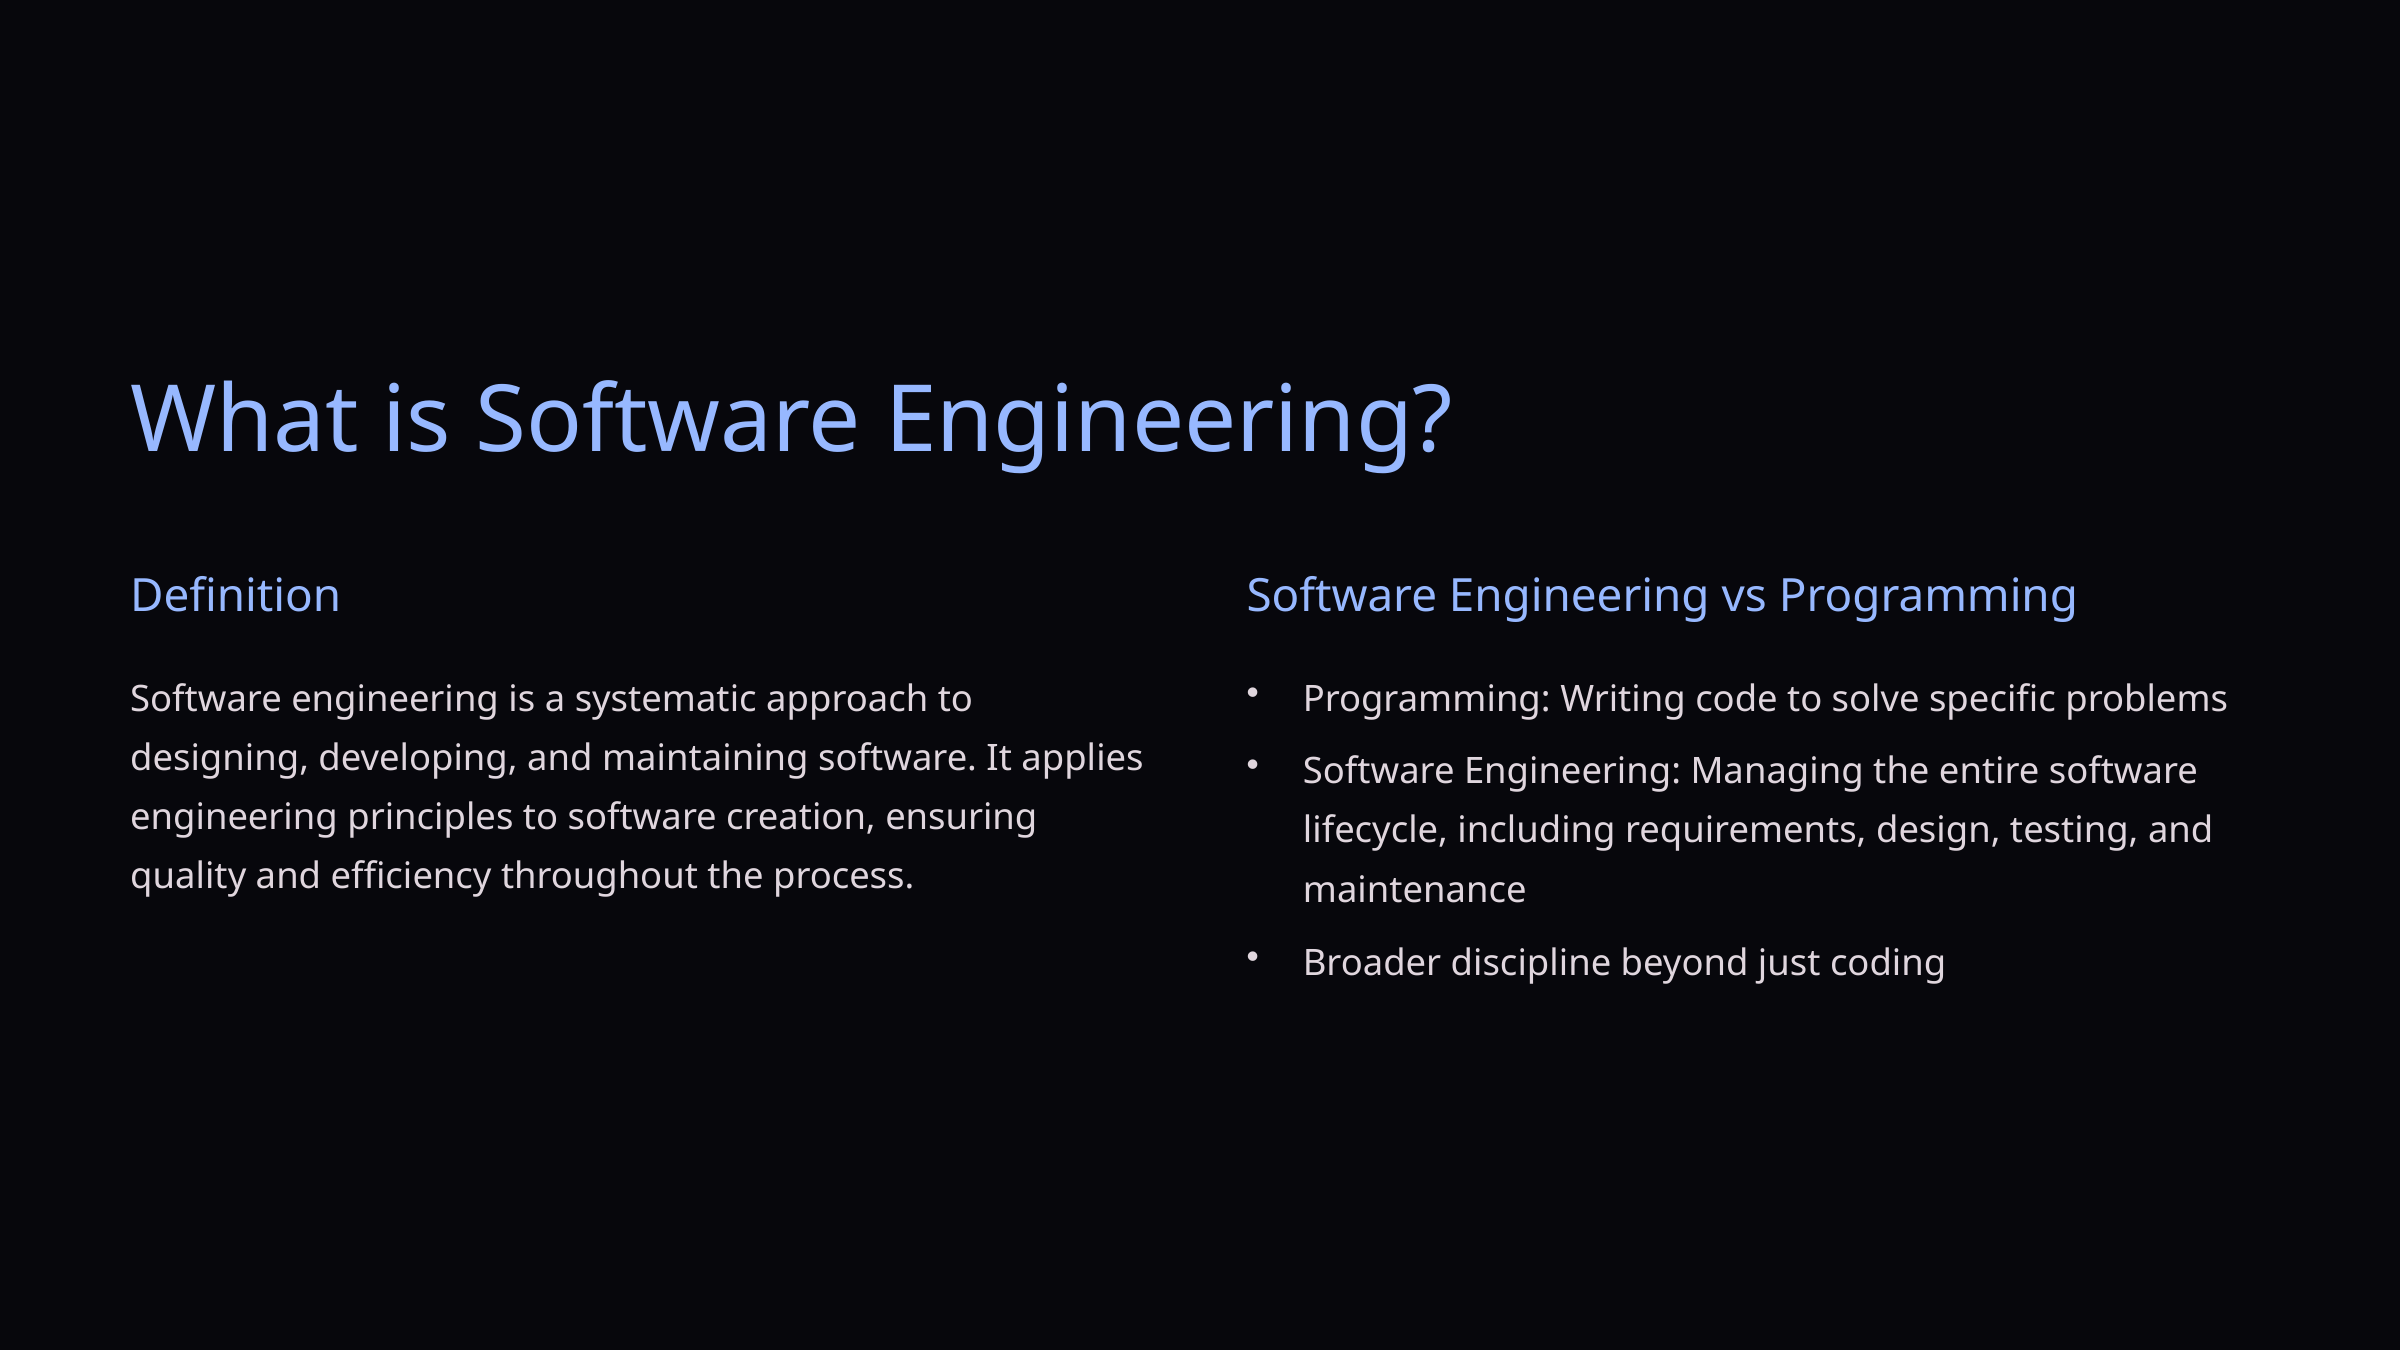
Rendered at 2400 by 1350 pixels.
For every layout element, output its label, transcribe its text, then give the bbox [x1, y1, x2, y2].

text_box Definition [130, 563, 596, 622]
text_box Software engineering is a systematic approach to designing, developing, and maintaining software. It applies engineering principles to software creation, ensuring quality and efficiency throughout the process. [130, 658, 1155, 897]
text_box Broader discipline beyond just coding [1246, 923, 2271, 983]
text_box Programming: Writing code to solve specific problems [1246, 658, 2271, 719]
text_box Software Engineering: Managing the entire software lifecycle, including requirements, design, testing, and maintenance [1246, 731, 2271, 910]
text_box What is Software Engineering? [130, 354, 1582, 471]
text_box Software Engineering vs Programming [1246, 563, 2158, 622]
